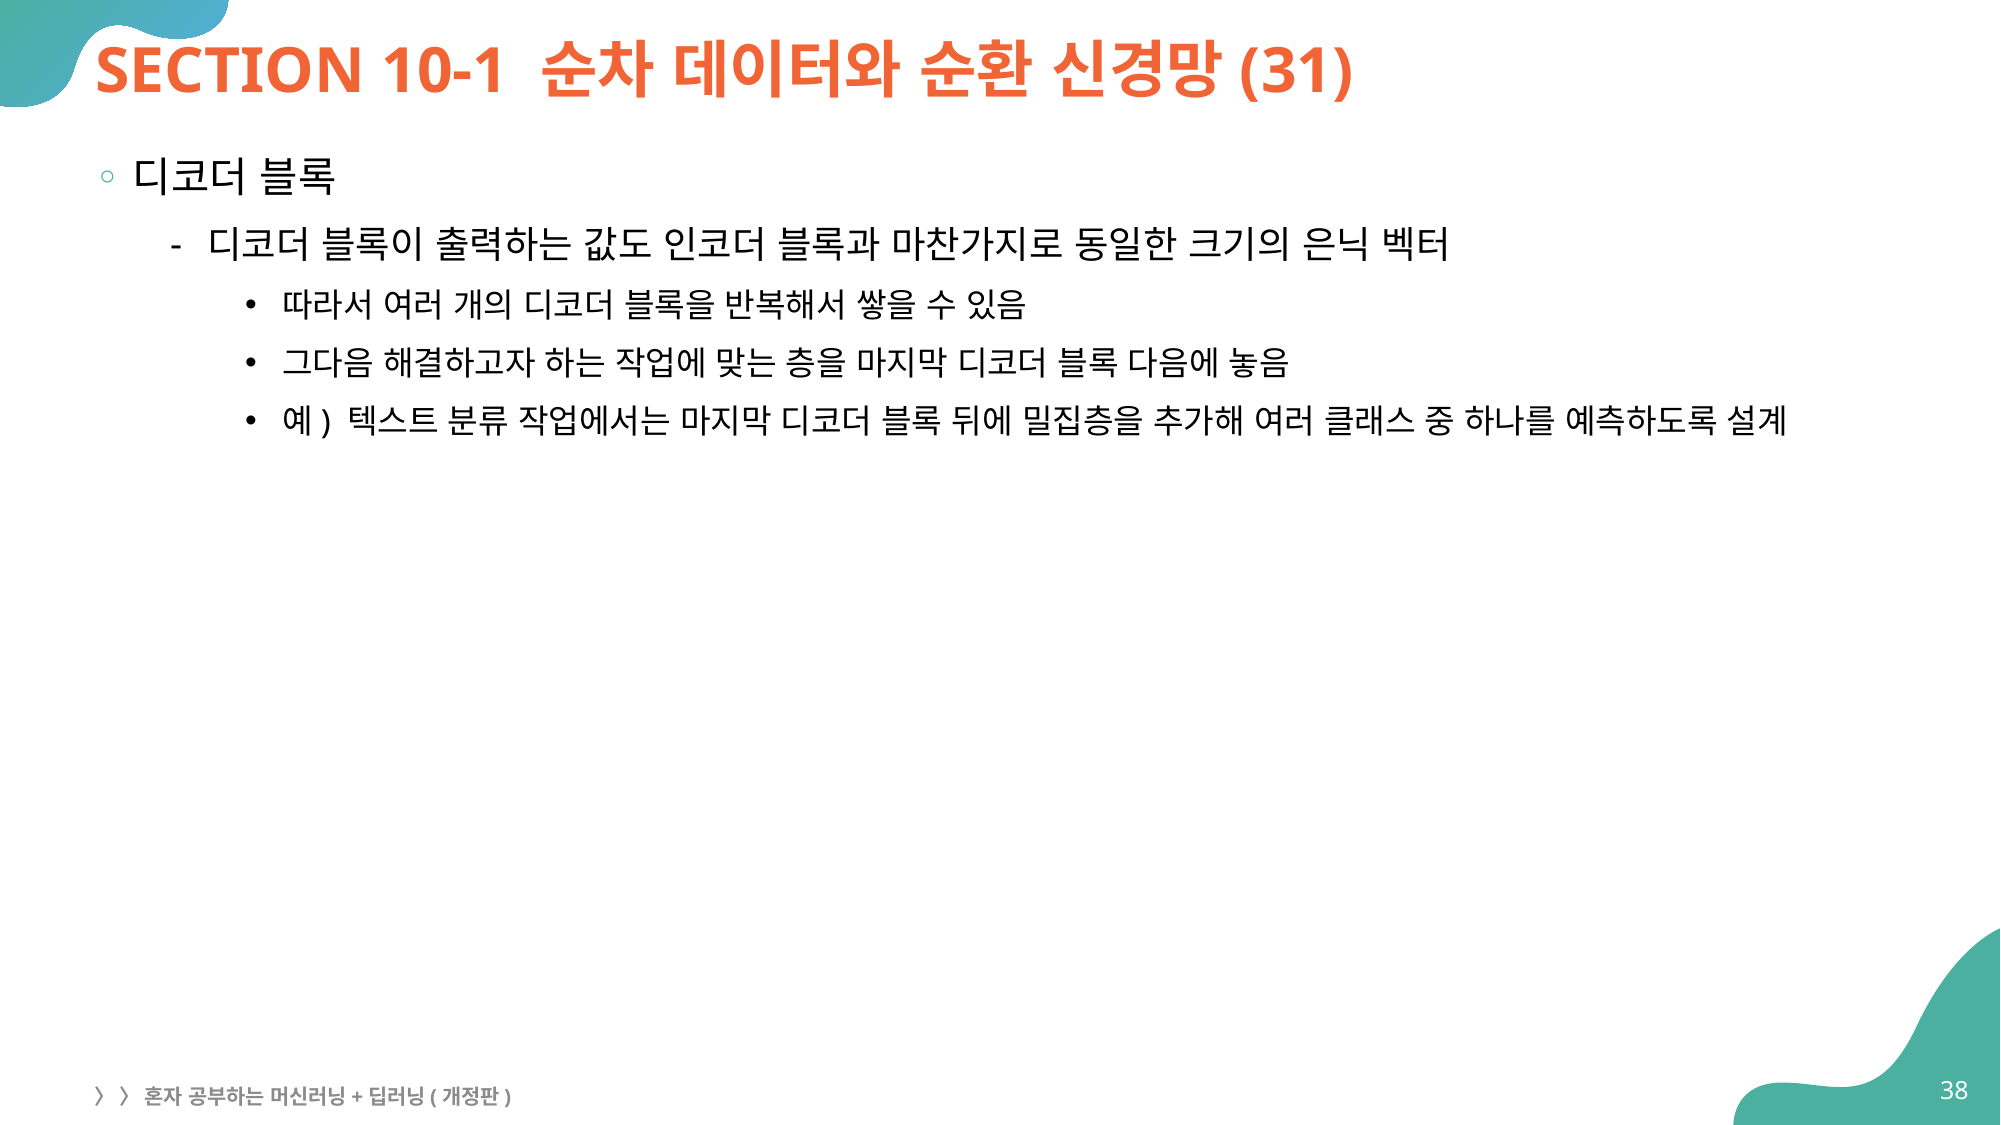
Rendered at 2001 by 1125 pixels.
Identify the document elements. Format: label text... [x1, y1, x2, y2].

slide_number 38 [1917, 1061, 1984, 1122]
list 디코더 블록 디코더 블록이 출력하는 값도 인코더 블록과 마찬가지로 동일한 크기의 은닉 벡터 따라서 여러 개의 디코더 블록을 반복해서 쌓을 수 있음 그다음 해결하고자 하는 작업에 맞는 층을 마지막 디코더 블록 다음에 놓음 예) 텍스트 분류 작업에서는 마지막 디코더 블록 뒤에 밀집층을 추가해 여러 클래스 중 하나를 예측하도록 설계 [79, 133, 1964, 1043]
footer 〉 〉 혼자 공부하는 머신러닝+딥러닝(개정판) [79, 1078, 755, 1114]
title SECTION 10-1 순차 데이터와 순환 신경망(31) [79, 17, 1931, 128]
